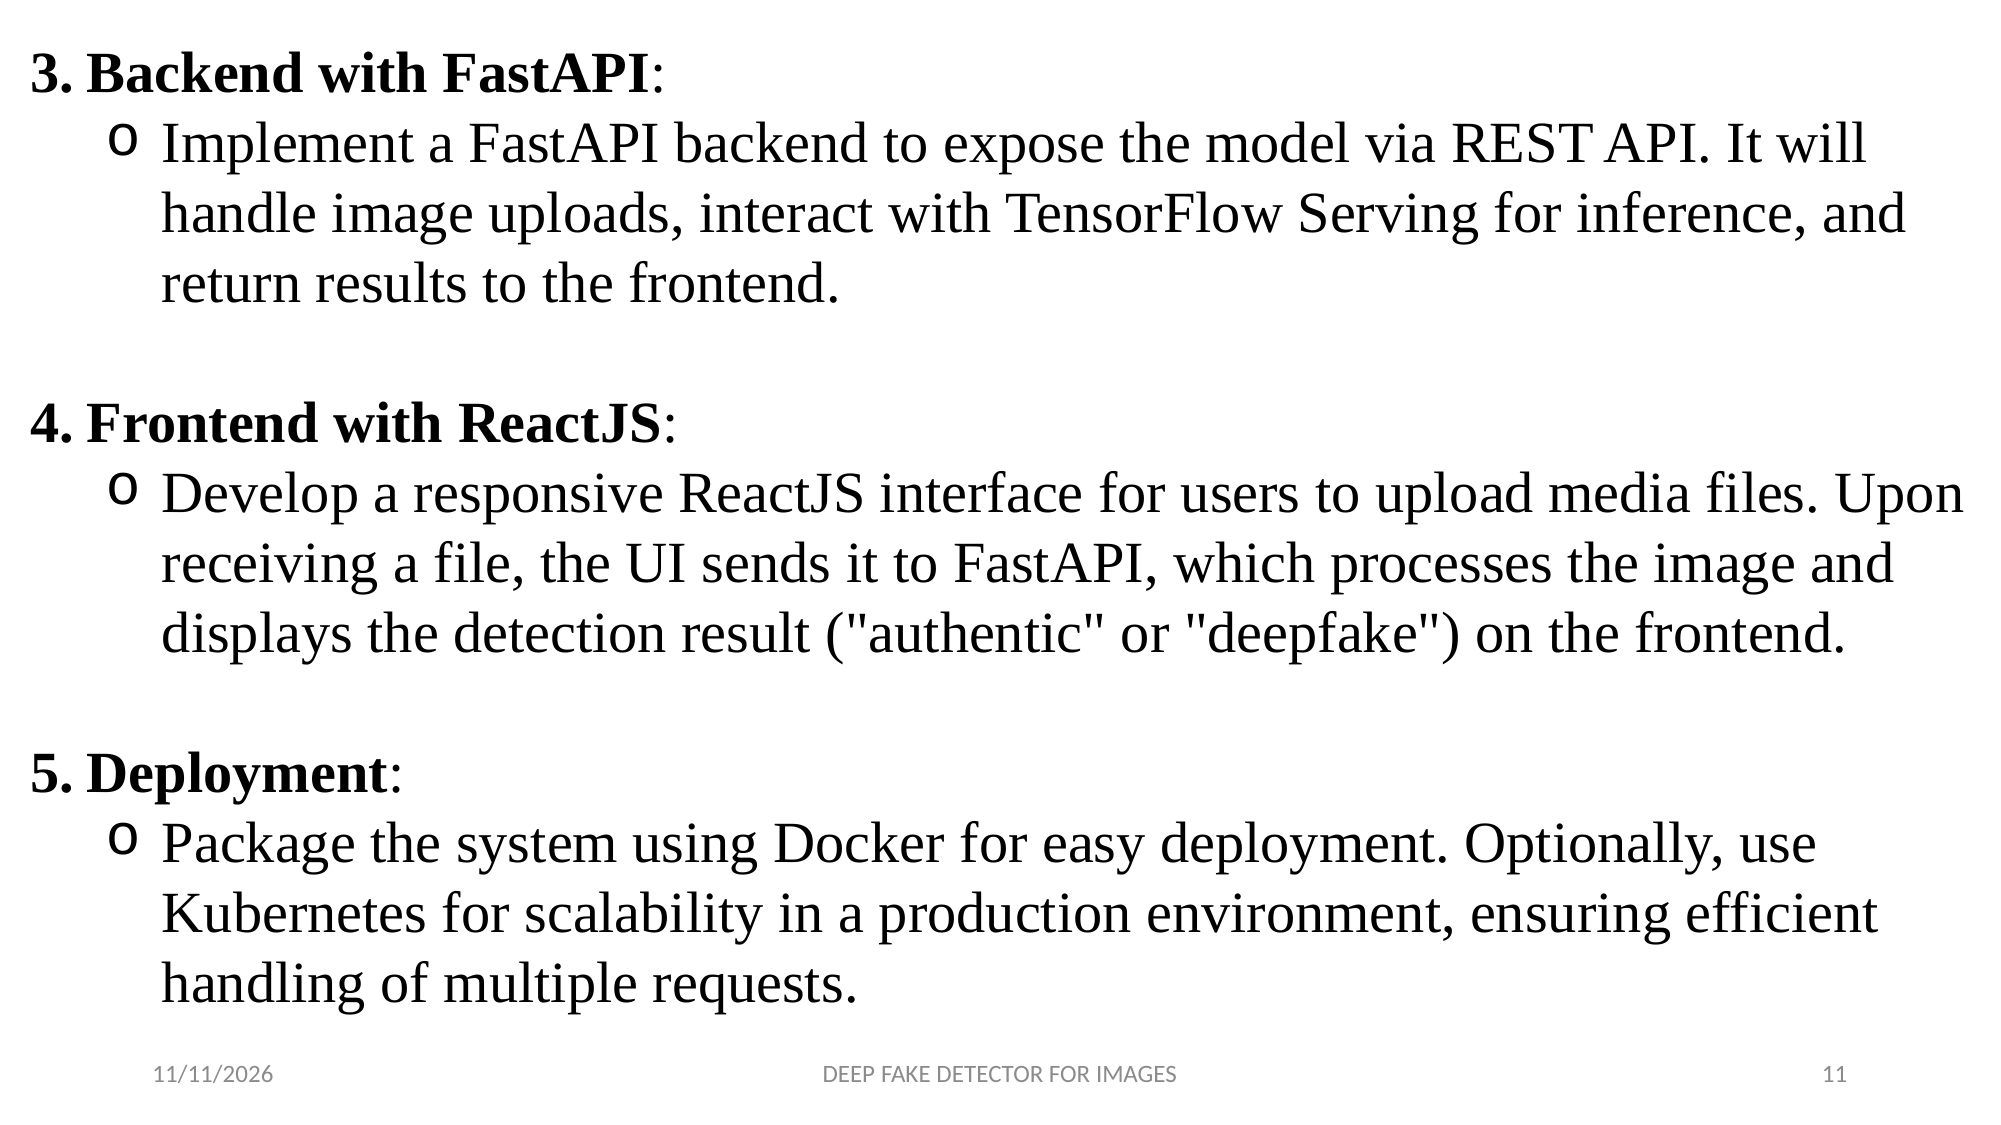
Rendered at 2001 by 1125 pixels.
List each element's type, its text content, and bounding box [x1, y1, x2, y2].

text_box Backend with FastAPI: Implement a FastAPI backend to expose the model via REST API. It will handle image uploads, interact with TensorFlow Serving for inference, and return results to the frontend. Frontend with ReactJS: Develop a responsive ReactJS interface for users to upload media files. Upon receiving a file, the UI sends it to FastAPI, which processes the image and displays the detection result ("authentic" or "deepfake") on the frontend. Deployment: Package the system using Docker for easy deployment. Optionally, use Kubernetes for scalability in a production environment, ensuring efficient handling of multiple requests. [15, 27, 2000, 1092]
footer DEEP FAKE DETECTOR FOR IMAGES [662, 1042, 1338, 1103]
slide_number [137, 1042, 588, 1103]
slide_number 11 [1412, 1042, 1863, 1103]
